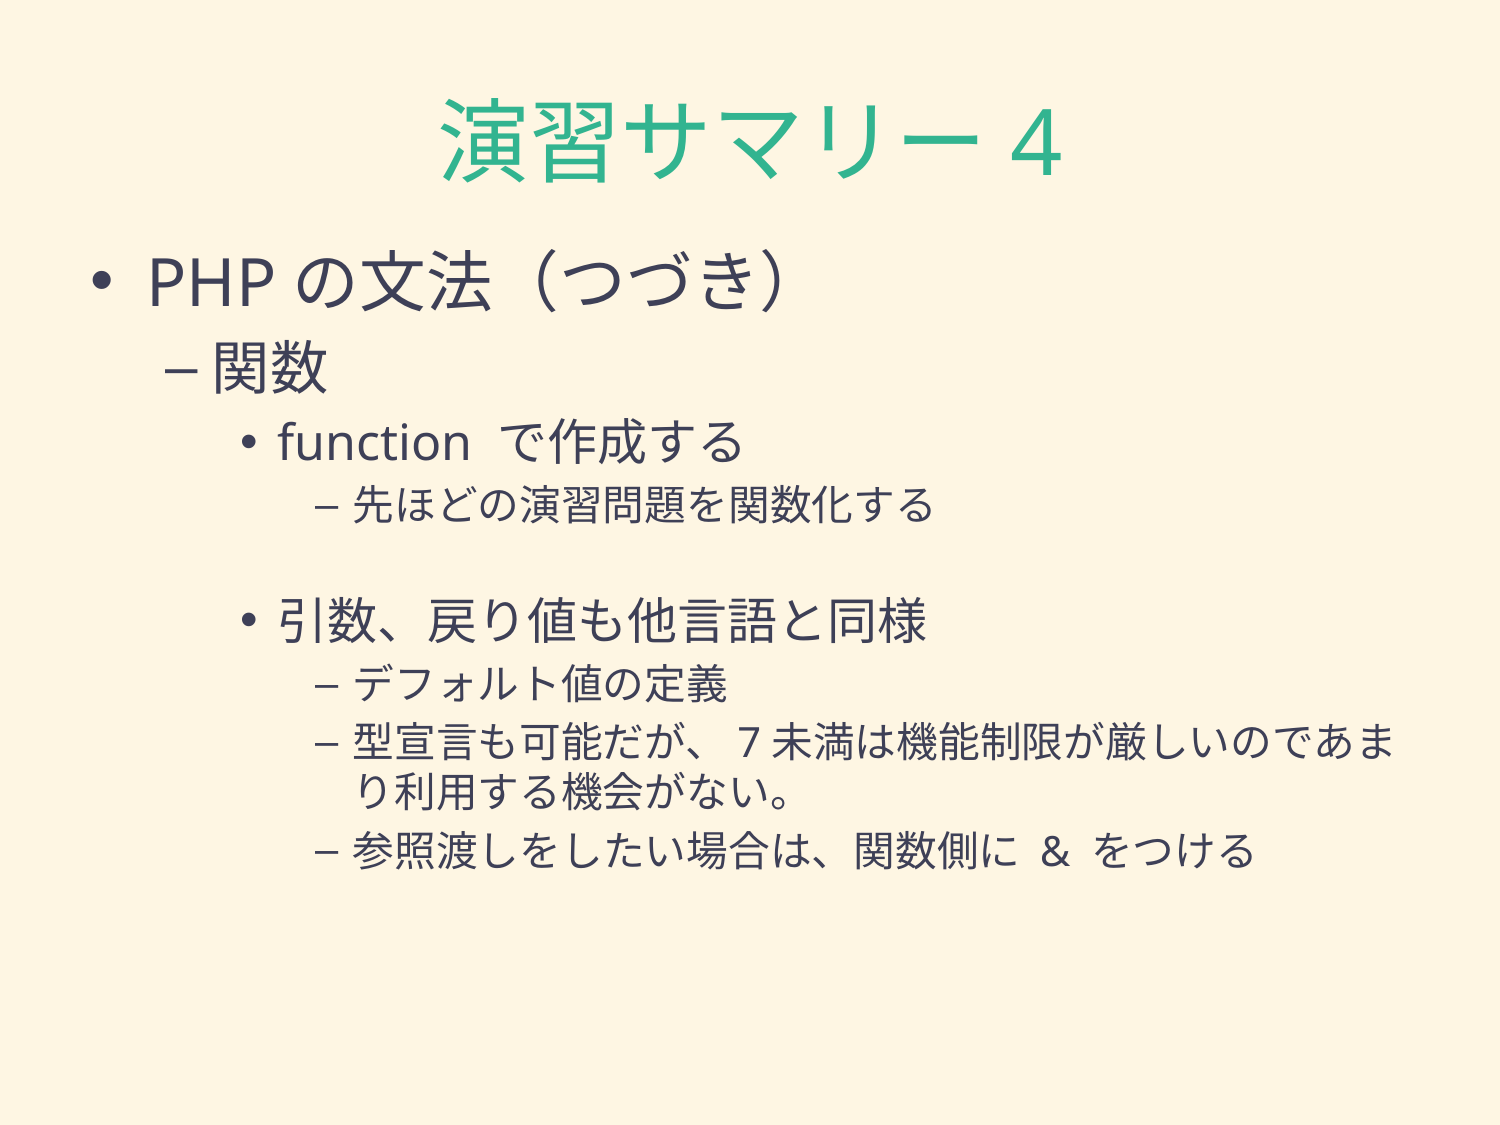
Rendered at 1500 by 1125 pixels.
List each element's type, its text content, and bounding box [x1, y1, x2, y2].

title 演習サマリー4 [75, 45, 1425, 231]
list PHPの文法（つづき） 関数 function で作成する 先ほどの演習問題を関数化する 引数、戻り値も他言語と同様 デフォルト値の定義 型宣言も可能だが、7未満は機能制限が厳しいのであまり利用する機会がない。 参照渡しをしたい場合は、関数側に & をつける [75, 231, 1425, 1028]
